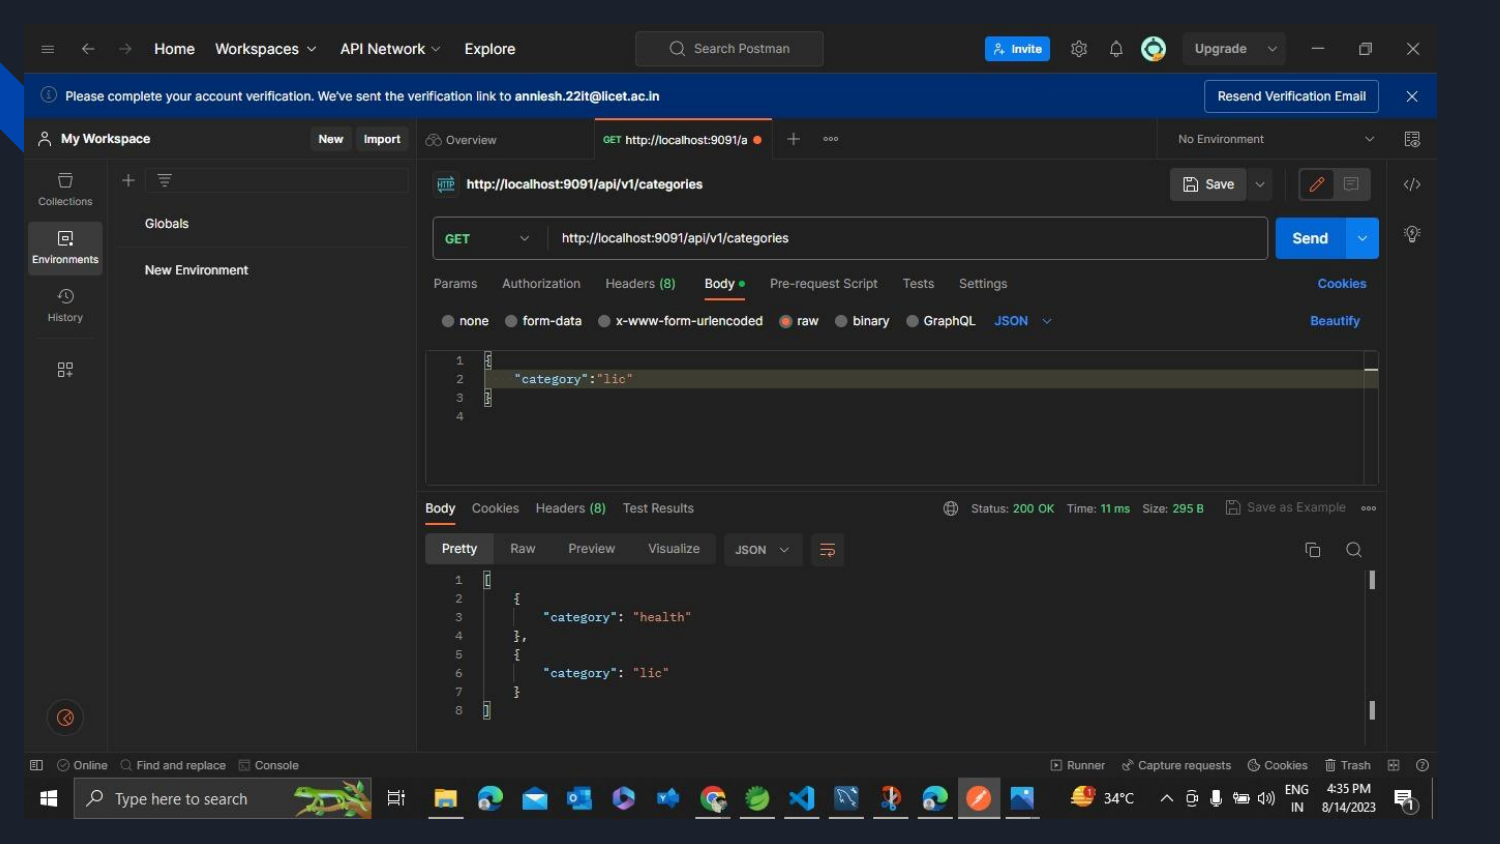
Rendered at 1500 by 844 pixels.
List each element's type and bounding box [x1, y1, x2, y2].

picture [24, 24, 1437, 819]
